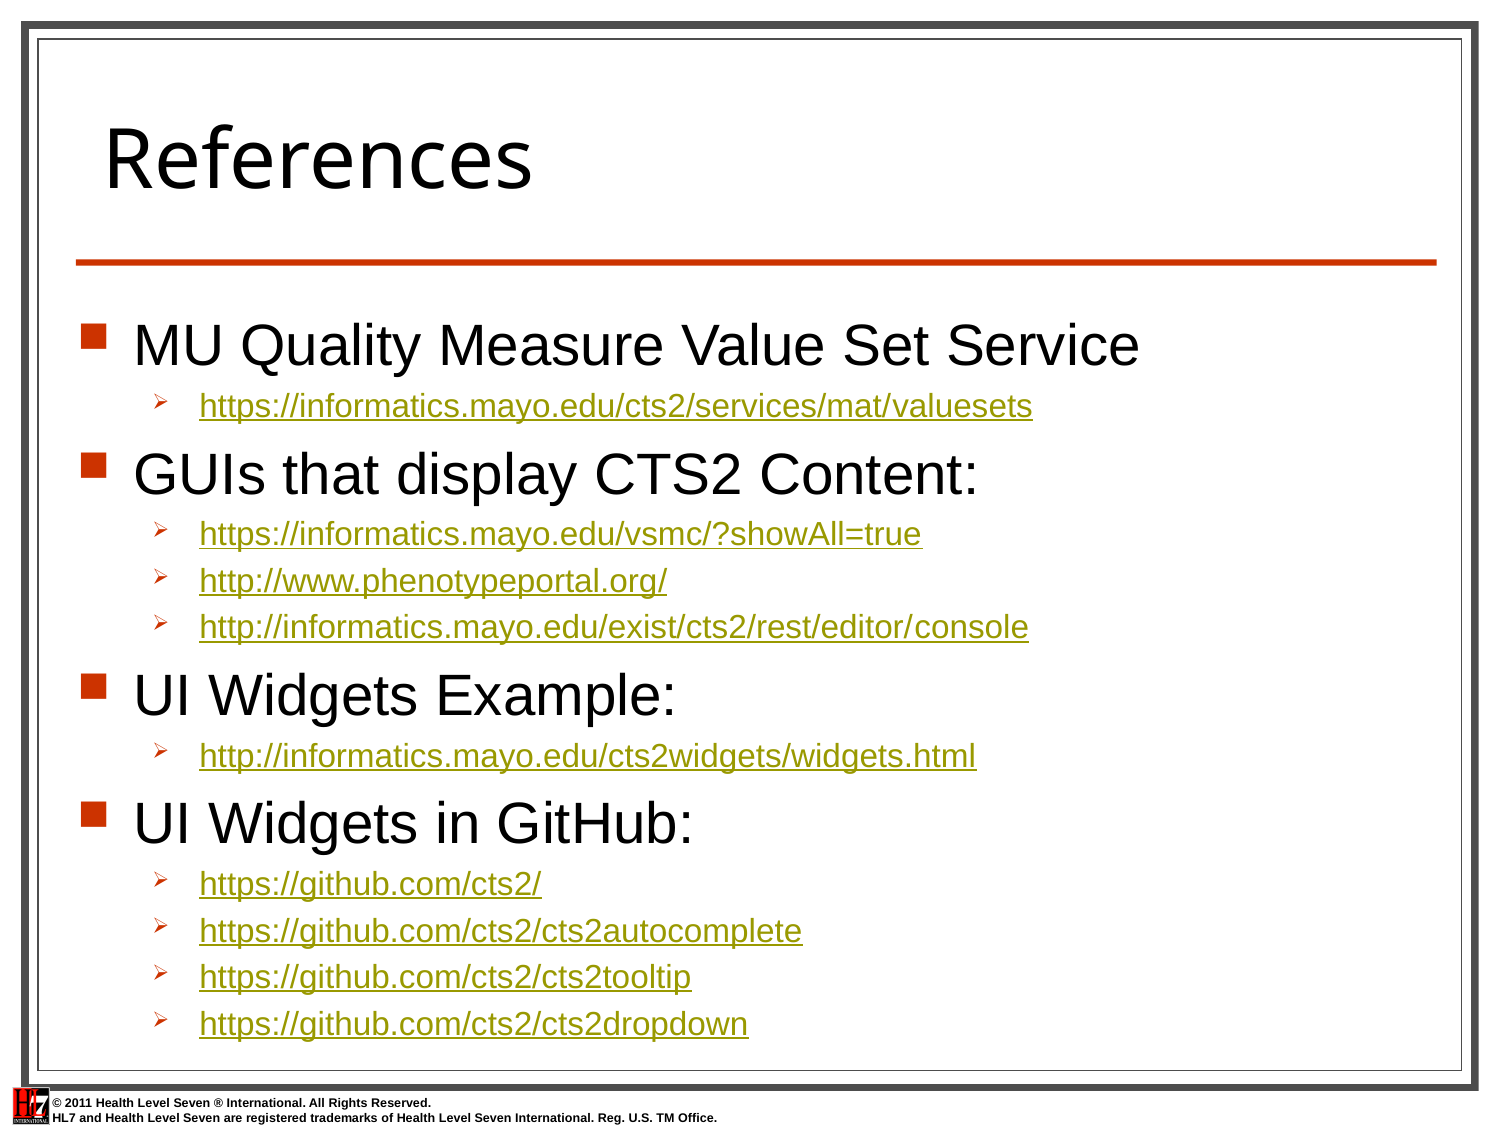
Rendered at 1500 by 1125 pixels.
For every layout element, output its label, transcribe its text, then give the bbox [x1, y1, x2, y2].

picture [12, 1087, 50, 1125]
list MU Quality Measure Value Set Service https://informatics.mayo.edu/cts2/services/mat/valuesets GUIs that display CTS2 Content: https://informatics.mayo.edu/vsmc/?showAll=true http://www.phenotypeportal.org/ http://informatics.mayo.edu/exist/cts2/rest/editor/console UI Widgets Example: http://informatics.mayo.edu/cts2widgets/widgets.html UI Widgets in GitHub: https://github.com/cts2/ https://github.com/cts2/cts2autocomplete https://github.com/cts2/cts2tooltip https://github.com/cts2/cts2dropdown [62, 299, 1438, 1026]
title References [87, 77, 1426, 213]
